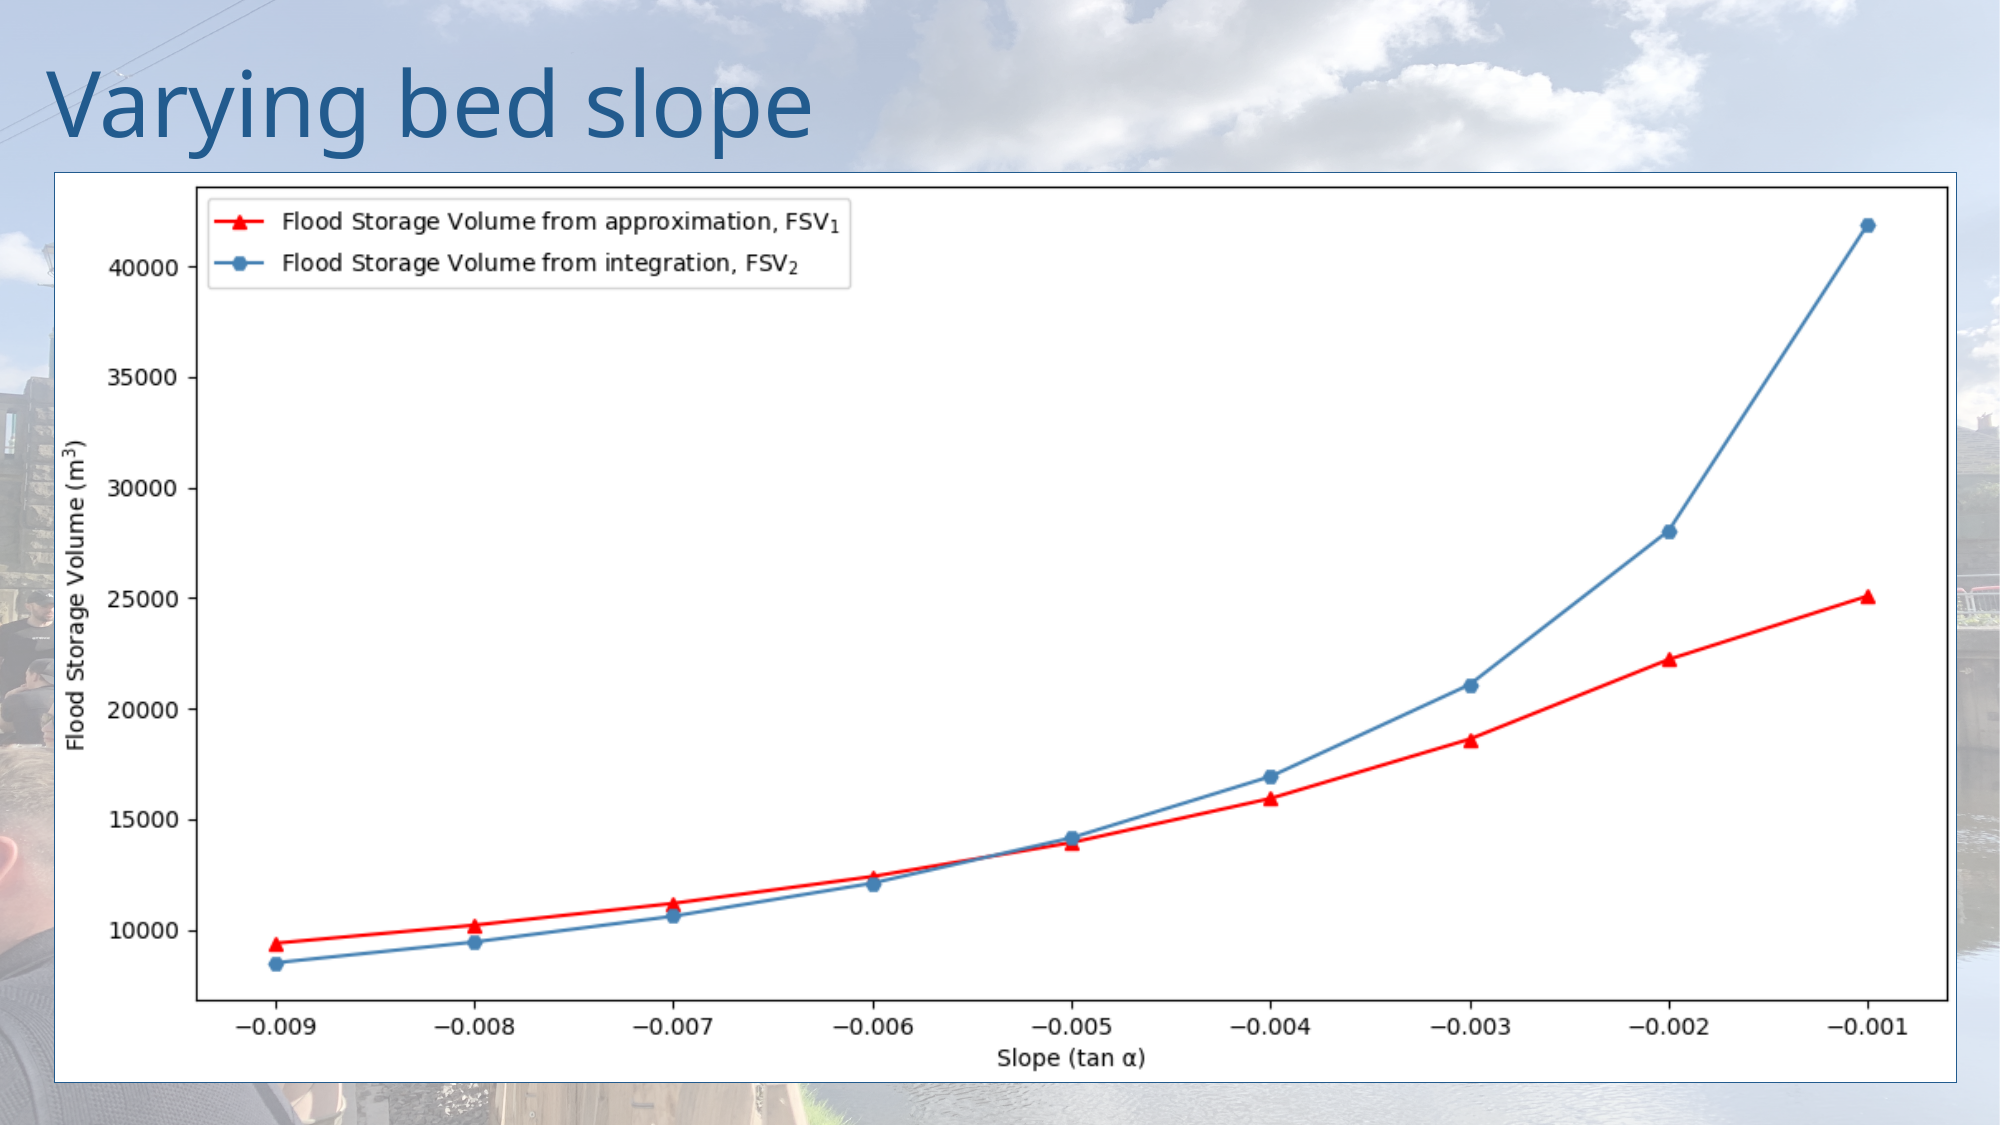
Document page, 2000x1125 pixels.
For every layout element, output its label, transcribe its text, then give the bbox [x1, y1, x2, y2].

picture [54, 172, 1957, 1083]
text_box Varying bed slope [31, 7, 1957, 195]
